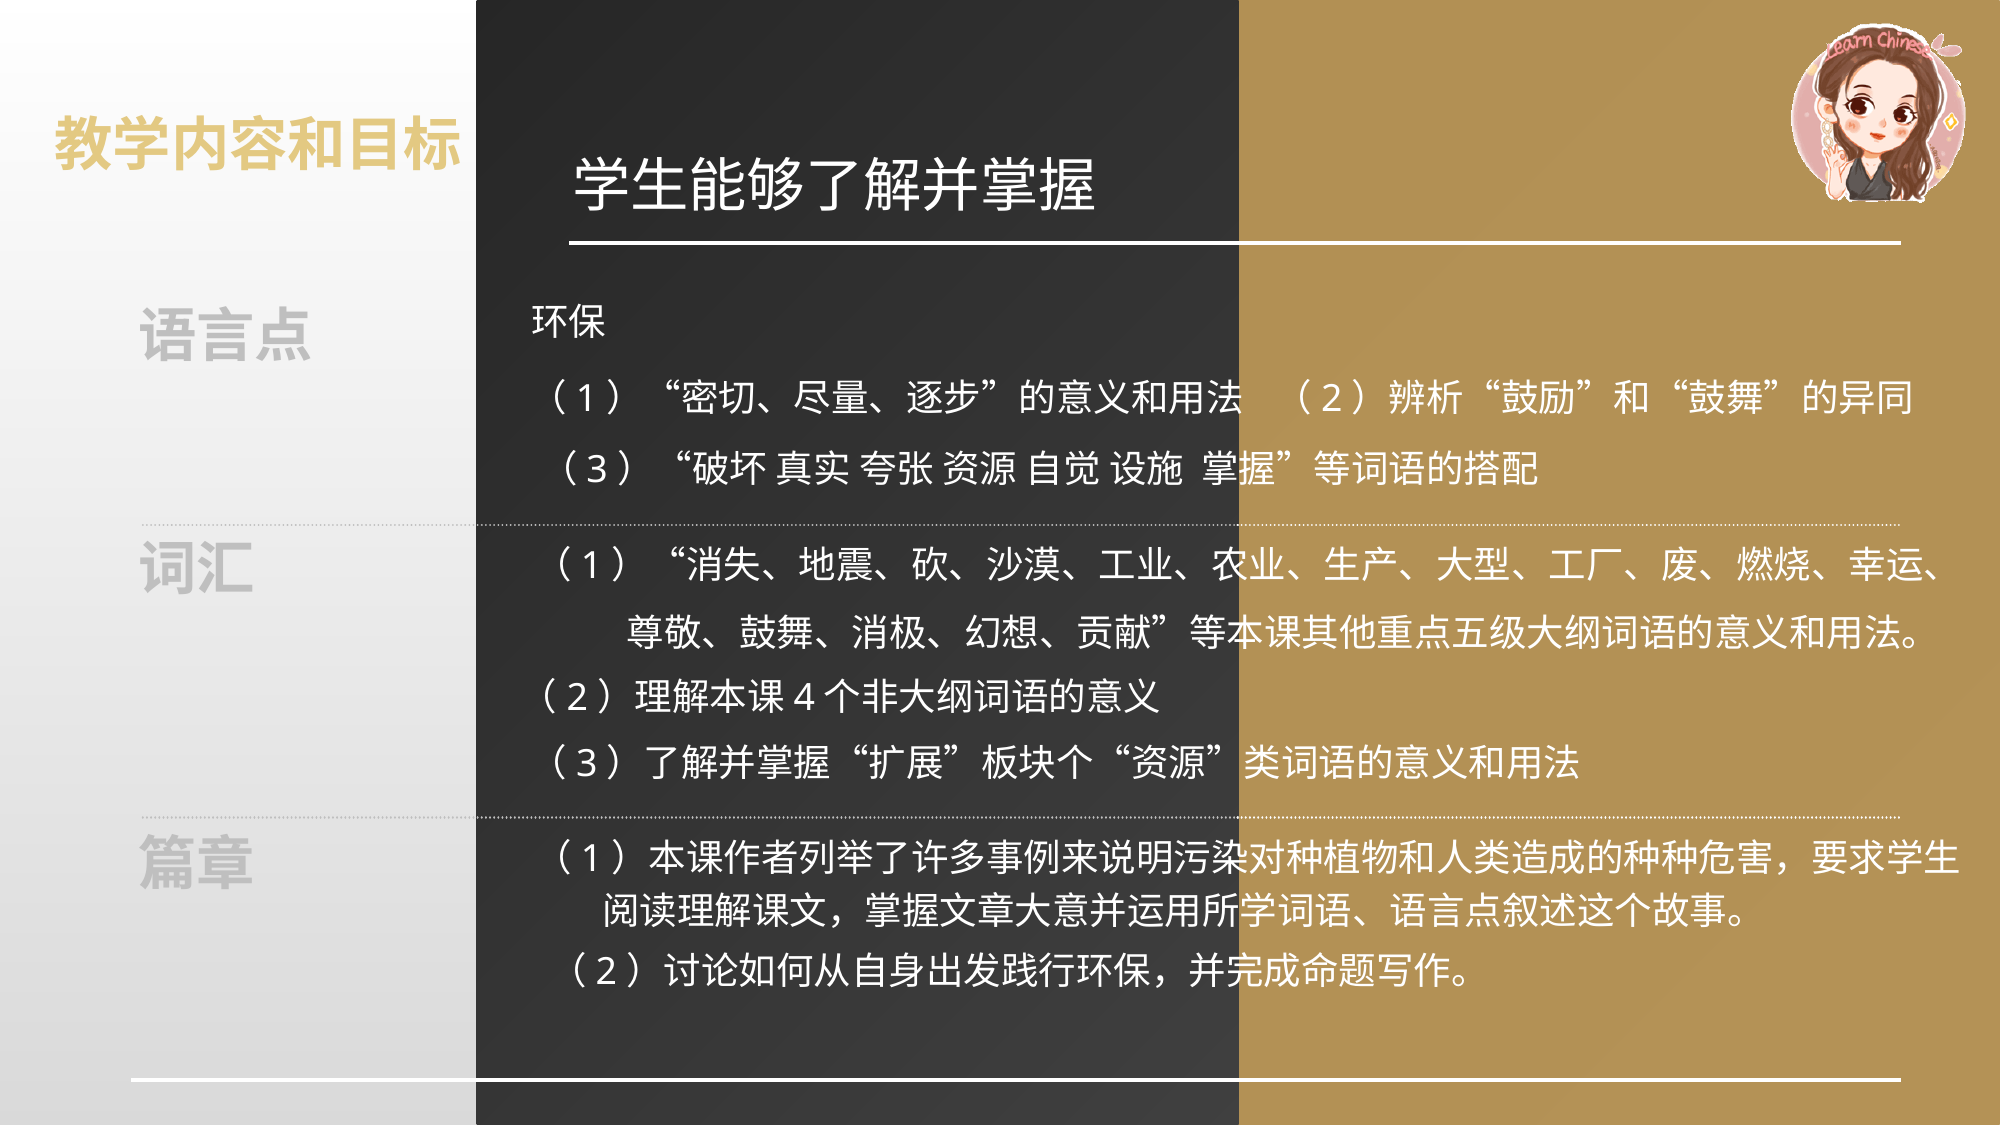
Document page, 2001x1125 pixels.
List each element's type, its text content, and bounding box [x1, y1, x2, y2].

text_box （1）“密切、尽量、逐步”的意义和用法 [514, 366, 1259, 427]
text_box （1）本课作者列举了许多事例来说明污染对种植物和人类造成的种种危害，要求学生 [519, 826, 1998, 887]
text_box （2）理解本课4个非大纲词语的意义 [505, 665, 1177, 726]
text_box 阅读理解课文，掌握文章大意并运用所学词语、语言点叙述这个故事。 [544, 879, 1813, 940]
text_box [475, 1082, 1240, 1125]
text_box 教学内容和目标 [39, 99, 478, 185]
text_box [1240, 0, 2000, 601]
text_box [475, 818, 1240, 1078]
text_box （2）讨论如何从自身出发践行环保，并完成命题写作。 [534, 939, 1504, 1000]
text_box 学生能够了解并掌握 [557, 140, 1112, 226]
text_box [475, 0, 1240, 525]
text_box 词汇 [123, 524, 270, 609]
text_box 语言点 [123, 290, 329, 376]
text_box （3）了解并掌握“扩展”板块个“资源”类词语的意义和用法 [514, 731, 1597, 792]
picture [1758, 0, 1998, 240]
text_box 环保 [516, 290, 1513, 351]
text_box 篇章 [123, 818, 270, 904]
text_box （1）“消失、地震、砍、沙漠、工业、农业、生产、大型、工厂、废、燃烧、幸运、 [519, 533, 1998, 638]
text_box [1240, 661, 2000, 1125]
text_box （2）辨析“鼓励”和“鼓舞”的异同 [1259, 366, 1929, 427]
text_box 尊敬、鼓舞、消极、幻想、贡献”等本课其他重点五级大纲词语的意义和用法。 [569, 601, 2000, 661]
text_box [475, 526, 1240, 817]
text_box （3）“破坏 真实 夸张 资源 自觉 设施 掌握”等词语的搭配 [525, 437, 1554, 497]
